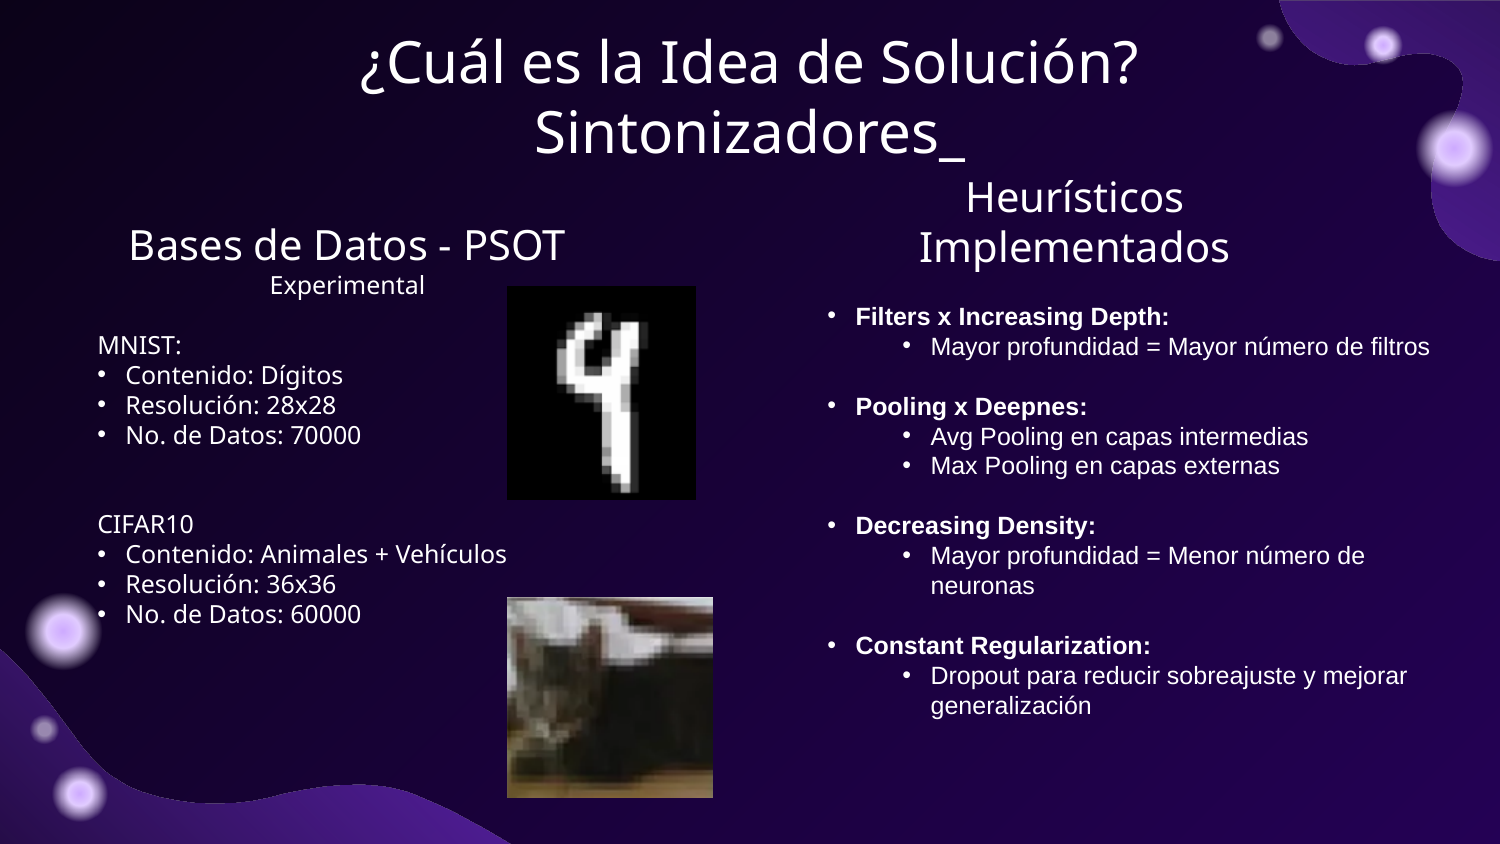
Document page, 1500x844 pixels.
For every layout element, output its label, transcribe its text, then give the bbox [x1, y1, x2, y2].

subtitle Filters x Increasing Depth: Mayor profundidad = Mayor número de filtros Pooling x Deepnes: Avg Pooling en capas intermedias Max Pooling en capas externas Decreasing Density: Mayor profundidad = Menor número de neuronas Constant Regularization: Dropout para reducir sobreajuste y mejorar generalización [787, 285, 1480, 835]
picture [507, 596, 713, 798]
picture [507, 286, 696, 501]
text_box MNIST: Contenido: Dígitos Resolución: 28x28 No. de Datos: 70000 CIFAR10 Contenido: Animales + Vehículos Resolución: 36x36 No. de Datos: 60000 [82, 314, 661, 686]
subtitle Heurísticos Implementados [821, 172, 1329, 287]
title ¿Cuál es la Idea de Solución? Sintonizadores_ [117, 10, 1382, 105]
text_box Bases de Datos - PSOT Experimental [49, 200, 646, 314]
